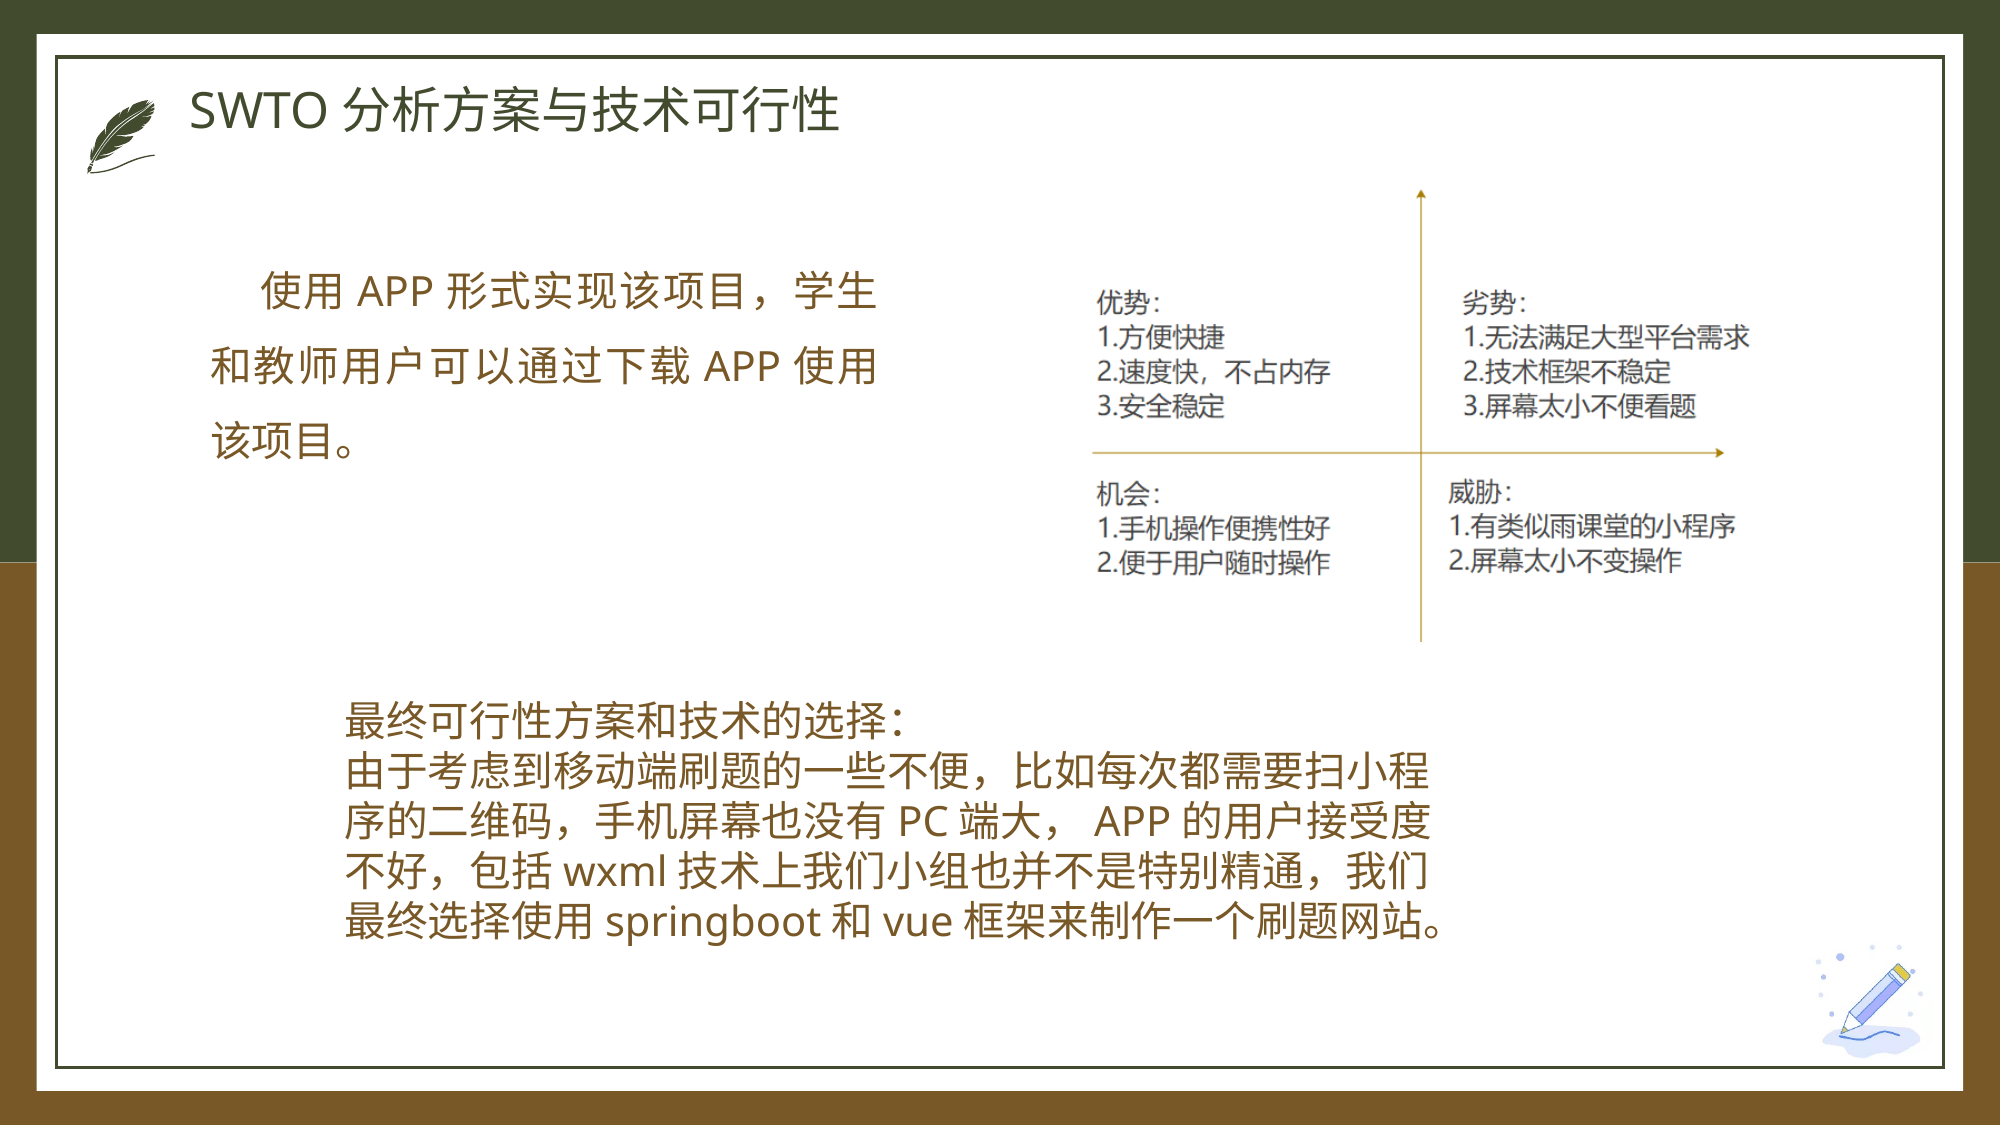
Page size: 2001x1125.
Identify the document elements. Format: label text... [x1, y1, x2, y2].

text_box 最终可行性方案和技术的选择： 由于考虑到移动端刷题的一些不便，比如每次都需要扫小程序的二维码，手机屏幕也没有PC端大，APP的用户接受度不好，包括wxml技术上我们小组也并不是特别精通，我们最终选择使用springboot和vue框架来制作一个刷题网站。 [329, 687, 1458, 998]
picture [1807, 940, 1933, 1060]
picture [1061, 164, 1761, 642]
title SWTO分析方案与技术可行性 [174, 76, 1075, 150]
text_box 使用APP形式实现该项目，学生和教师用户可以通过下载APP使用该项目。 [195, 232, 894, 473]
